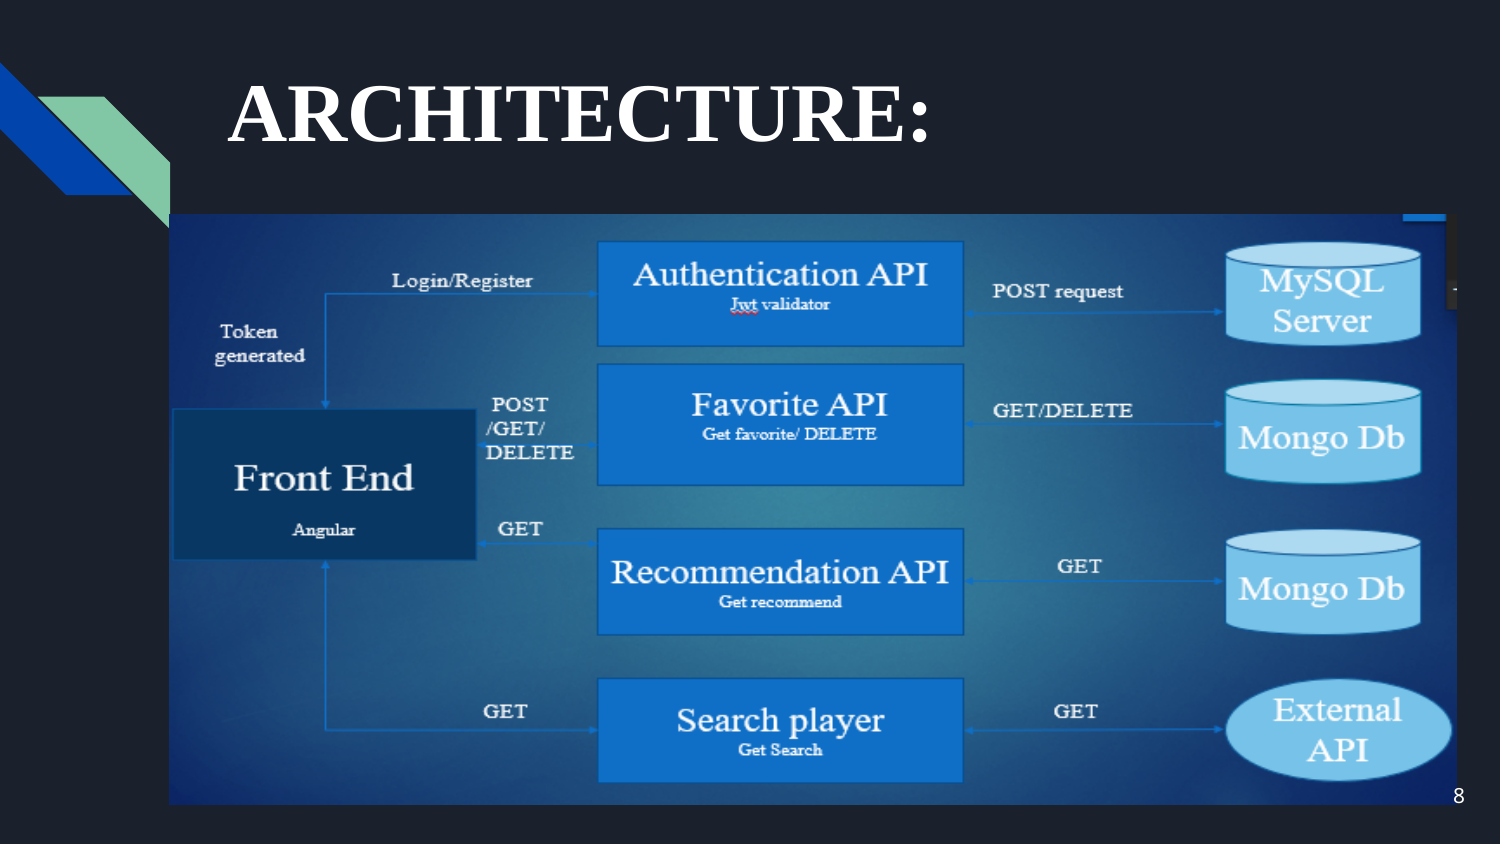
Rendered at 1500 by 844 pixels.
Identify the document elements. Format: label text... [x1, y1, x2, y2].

picture [169, 214, 1457, 806]
slide_number ‹#› [1389, 764, 1480, 830]
title ARCHITECTURE: [212, 42, 1500, 200]
